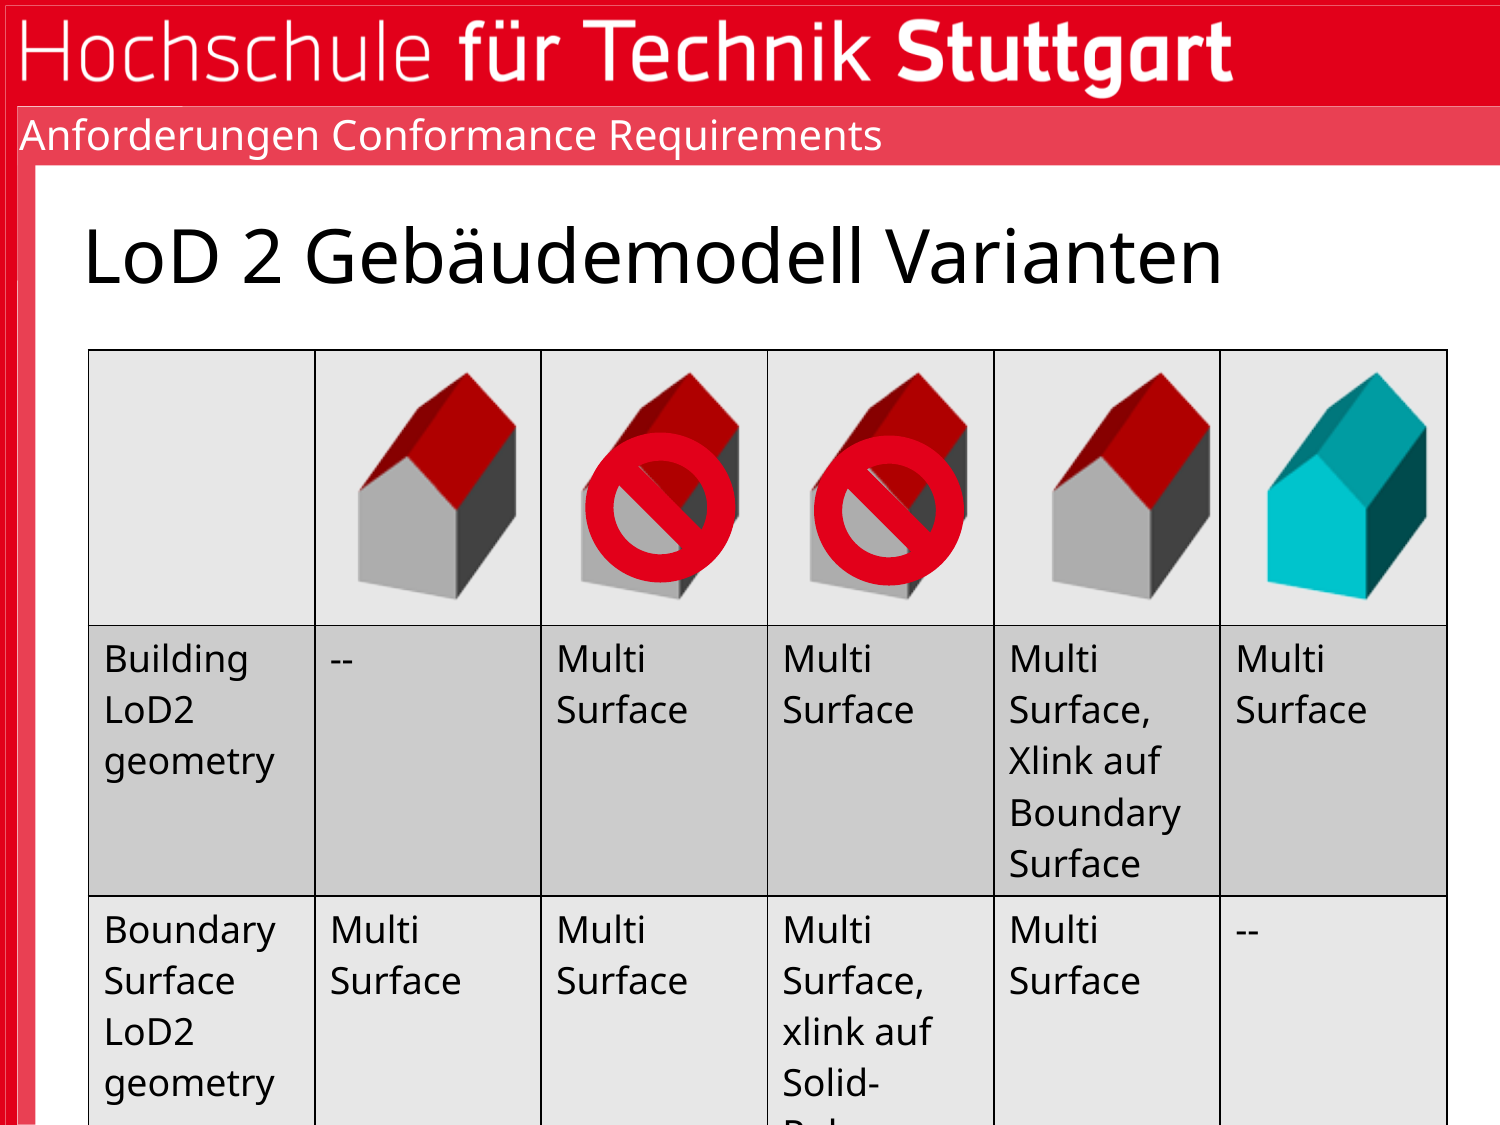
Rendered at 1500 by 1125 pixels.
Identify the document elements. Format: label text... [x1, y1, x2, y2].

table_header [768, 351, 993, 360]
table_cell Multi Surface [316, 897, 540, 1125]
table_header [316, 351, 540, 360]
title LoD 2 Gebäudemodell Varianten [82, 208, 1500, 433]
table_header [1221, 619, 1446, 625]
table_header [995, 351, 1219, 360]
table_header [89, 351, 314, 625]
table_cell -- [1221, 897, 1446, 1125]
table_header [1221, 351, 1446, 360]
picture [312, 361, 1473, 612]
table_header [316, 619, 540, 625]
table_header [542, 619, 767, 625]
table_header [542, 351, 767, 360]
table_cell Boundary Surface LoD2 geometry [89, 897, 314, 1125]
table_cell Multi Surface, Xlink auf Boundary Surface [995, 626, 1219, 895]
table_header [768, 619, 993, 625]
footer Anforderungen Conformance Requirements [19, 104, 1431, 164]
table_cell Multi Surface [768, 626, 993, 895]
picture [6, 6, 1500, 1125]
picture [0, 0, 1500, 1125]
table_cell Multi Surface [542, 897, 767, 1125]
table_cell -- [316, 626, 540, 895]
table_cell Multi Surface [995, 897, 1219, 1125]
table_cell Building LoD2 geometry [89, 626, 314, 895]
table_cell Multi Surface, xlink auf Solid-Polygone [768, 897, 993, 1125]
table_header [995, 619, 1219, 625]
table_cell Multi Surface [542, 626, 767, 895]
table_cell Multi Surface [1221, 626, 1446, 895]
